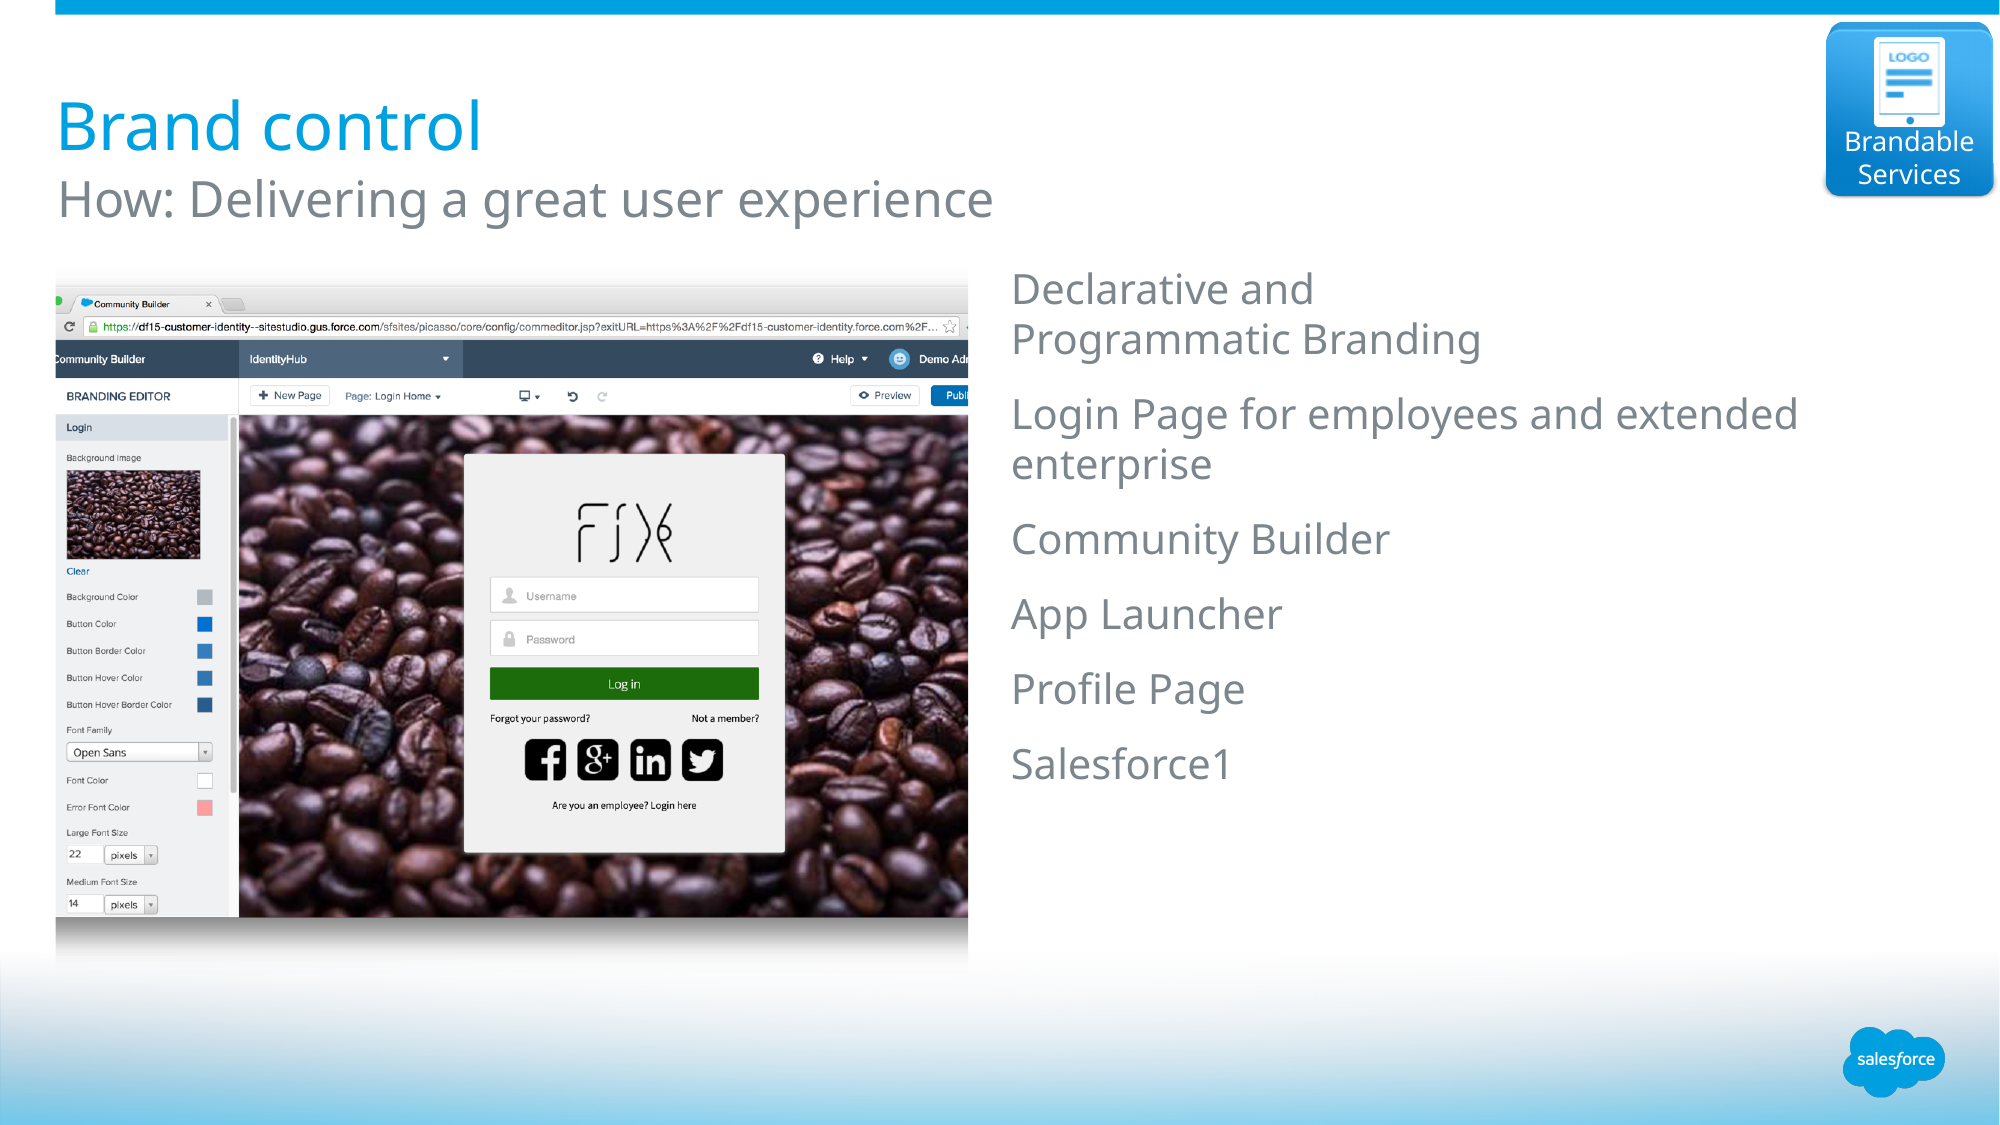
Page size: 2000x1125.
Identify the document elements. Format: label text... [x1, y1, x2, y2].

list Declarative and Programmatic Branding Login Page for employees and extended enterprise Community Builder App Launcher Profile Page Salesforce1 [1009, 262, 1925, 977]
title Brand control [55, 14, 1945, 164]
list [55, 262, 969, 977]
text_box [1819, 21, 2000, 200]
list How: Delivering a great user experience [55, 167, 1940, 223]
picture [1, 188, 2000, 1125]
